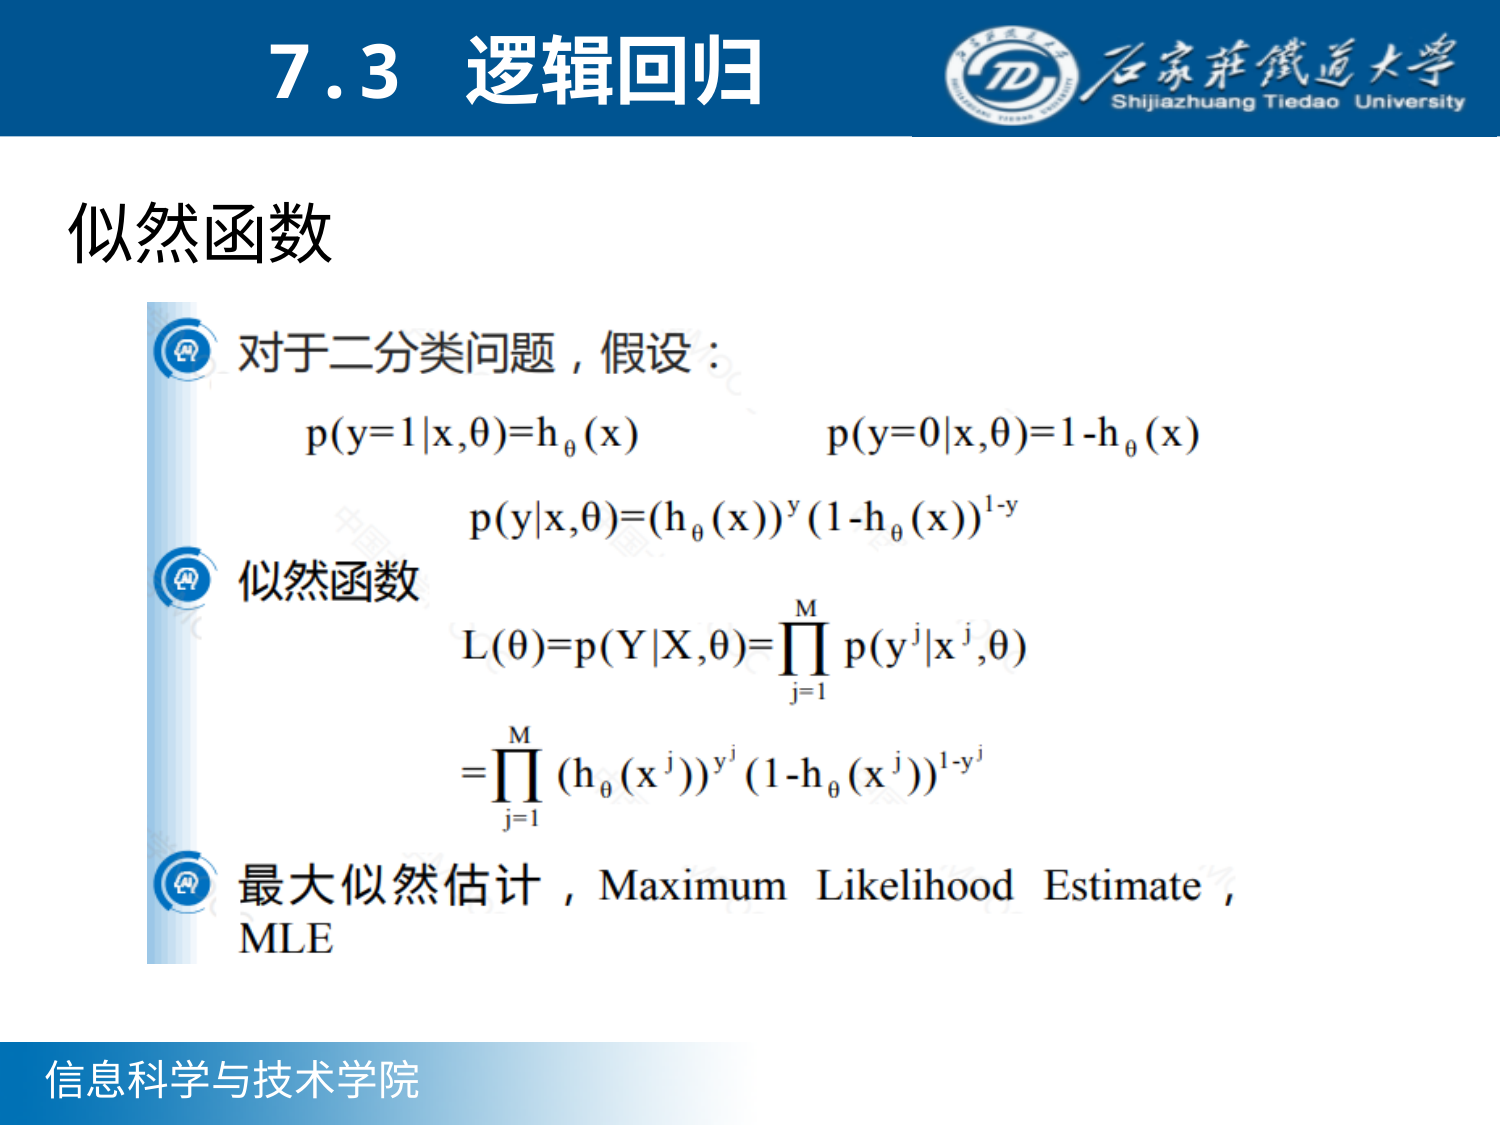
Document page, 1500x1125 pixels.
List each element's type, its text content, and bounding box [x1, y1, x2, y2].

picture [147, 302, 1247, 964]
text_box 似然函数 [53, 184, 1384, 280]
picture [1034, 0, 1497, 137]
picture [0, 1042, 1500, 1125]
title 7.3 逻辑回归 [0, 0, 1034, 138]
